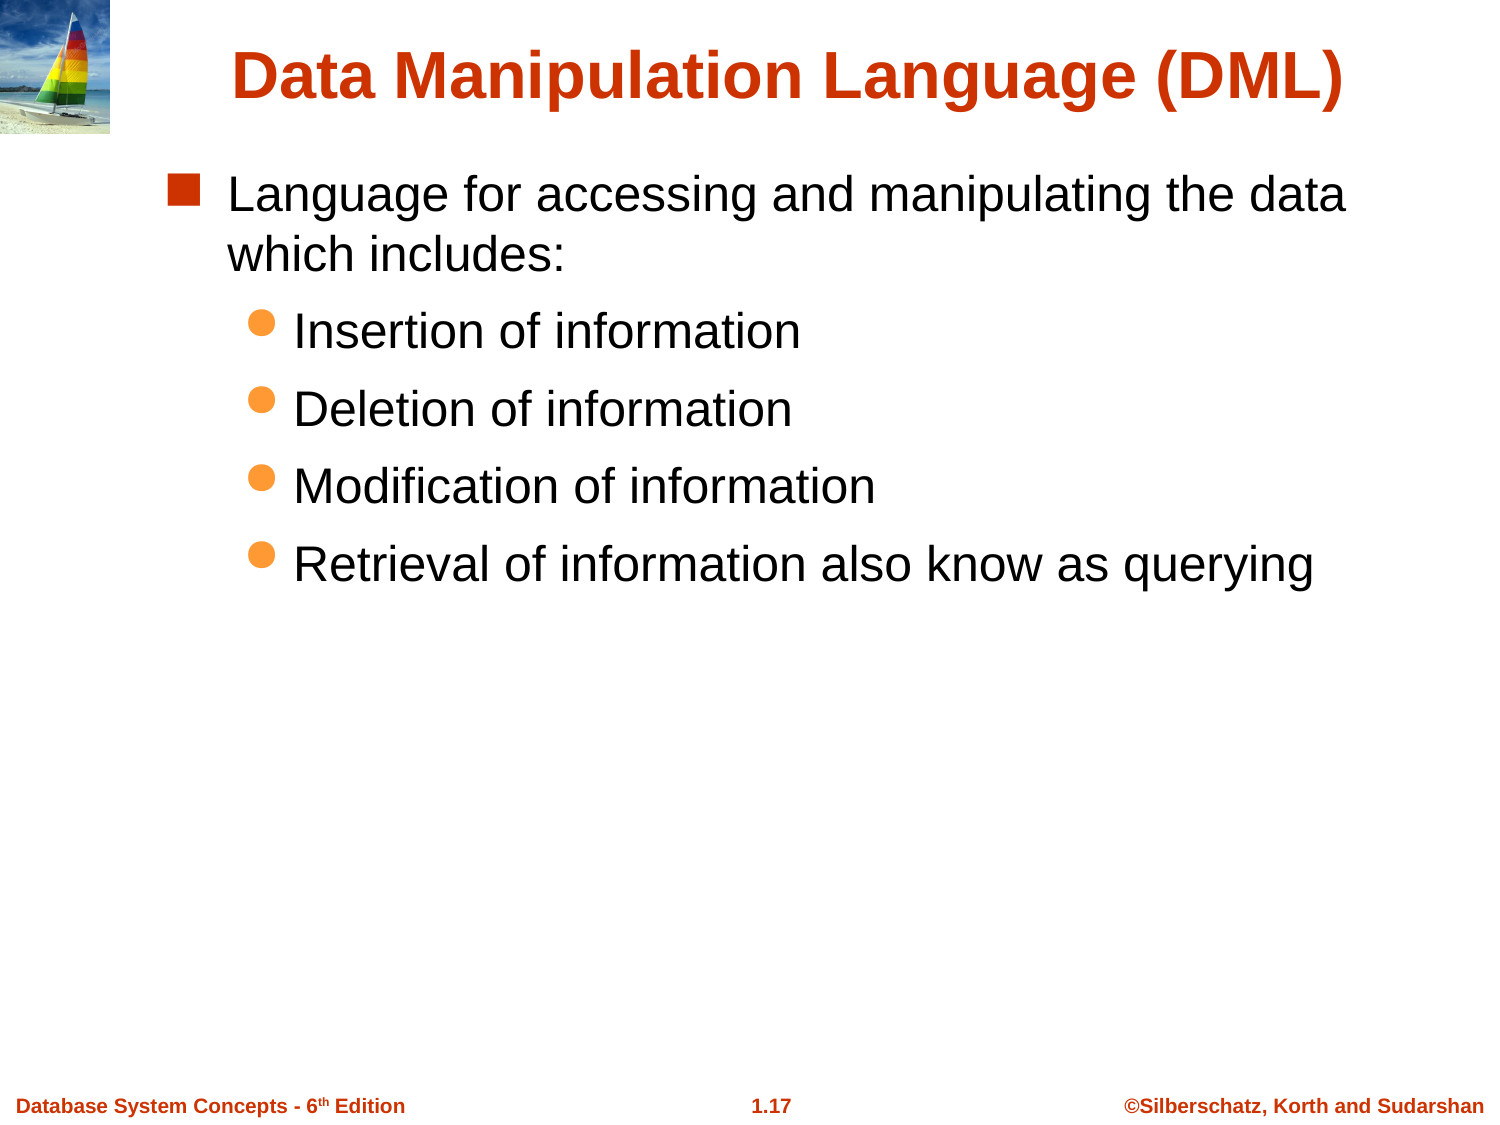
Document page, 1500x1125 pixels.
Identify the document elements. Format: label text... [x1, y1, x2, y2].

picture [0, 0, 110, 134]
list Language for accessing and manipulating the data which includes: Insertion of information Deletion of information Modification of information Retrieval of information also know as querying [156, 153, 1430, 1085]
title Data Manipulation Language (DML) [125, 18, 1452, 120]
